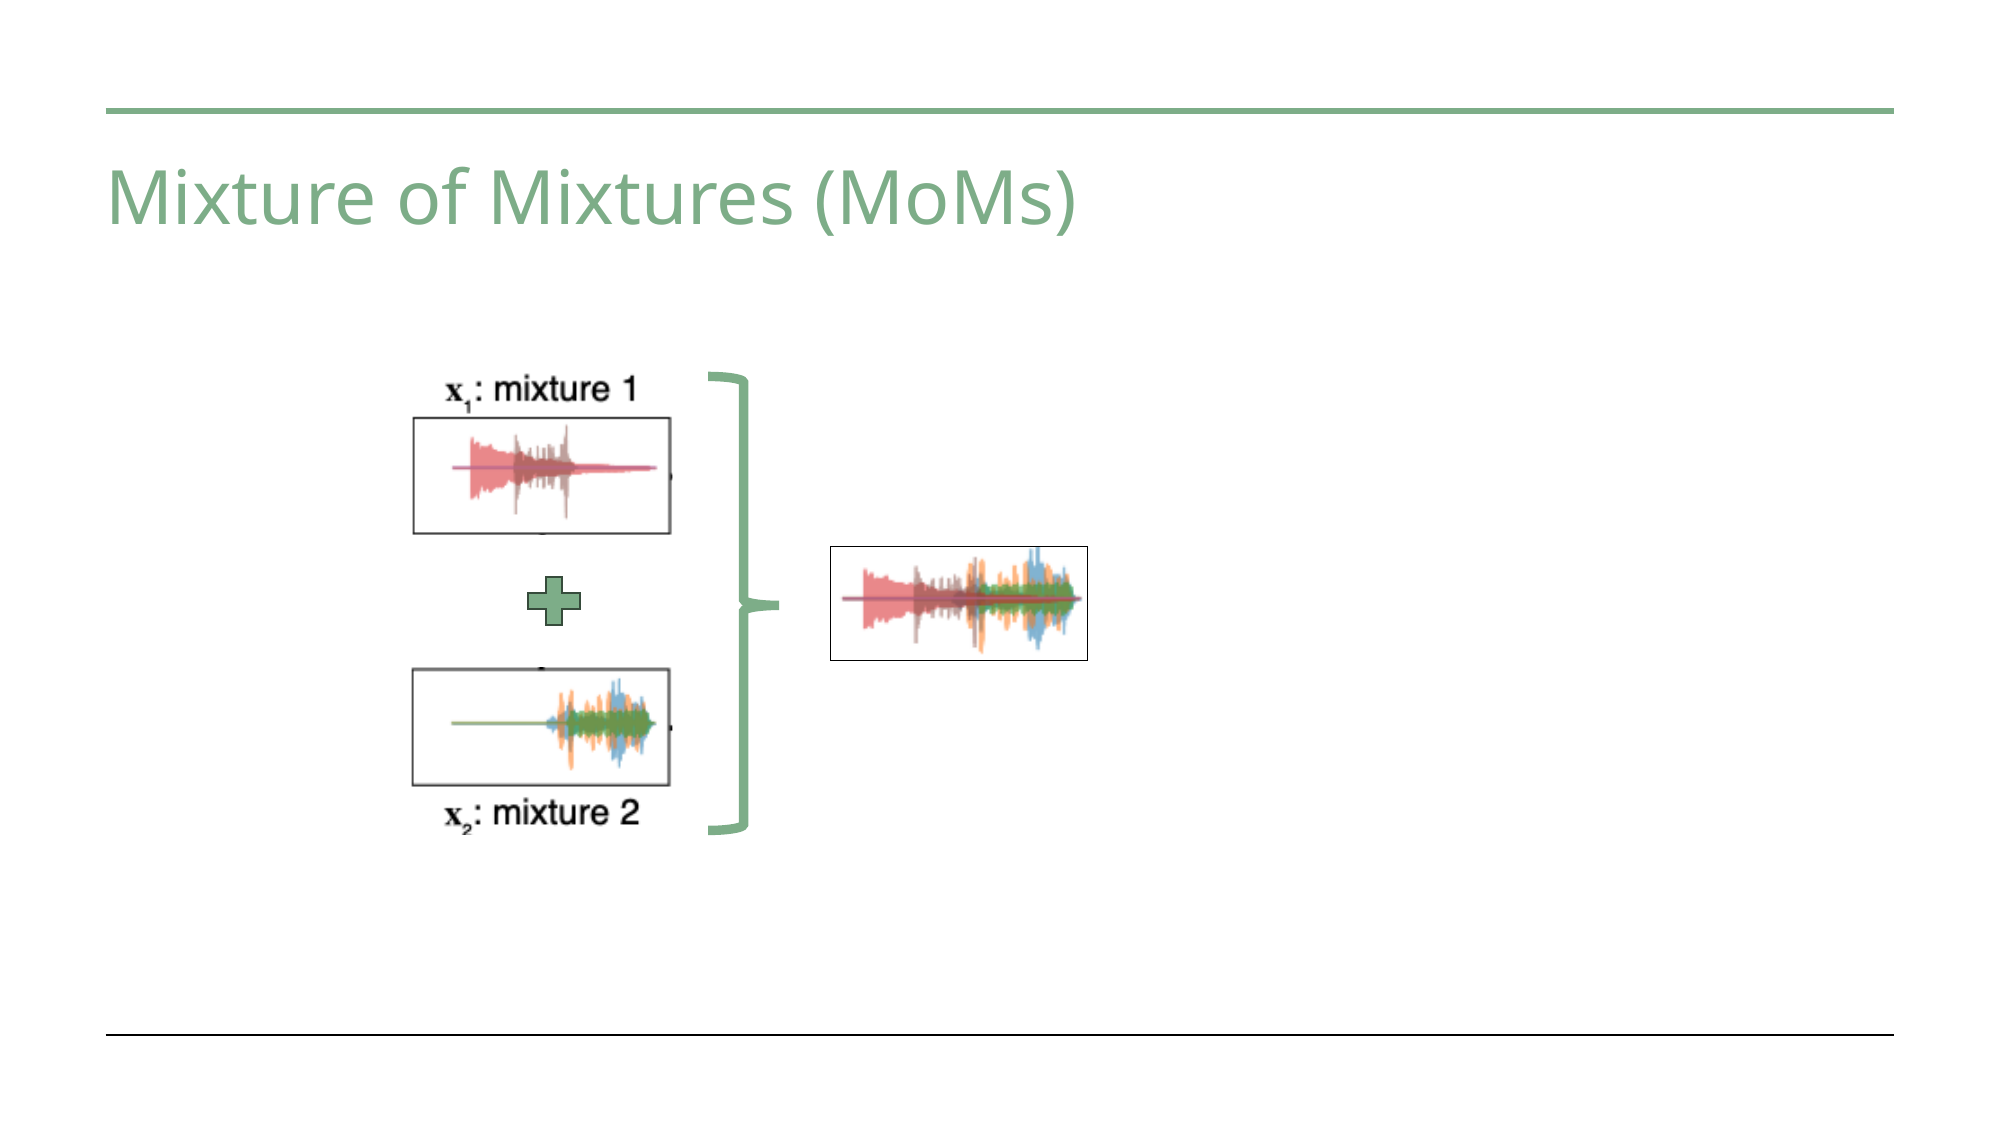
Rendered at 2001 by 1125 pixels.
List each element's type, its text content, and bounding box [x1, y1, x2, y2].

title Mixture of Mixtures (MoMs) [90, 156, 1894, 333]
text_box [527, 576, 581, 626]
picture [405, 667, 673, 835]
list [405, 367, 673, 535]
text_box [708, 374, 780, 832]
picture [830, 546, 1089, 661]
